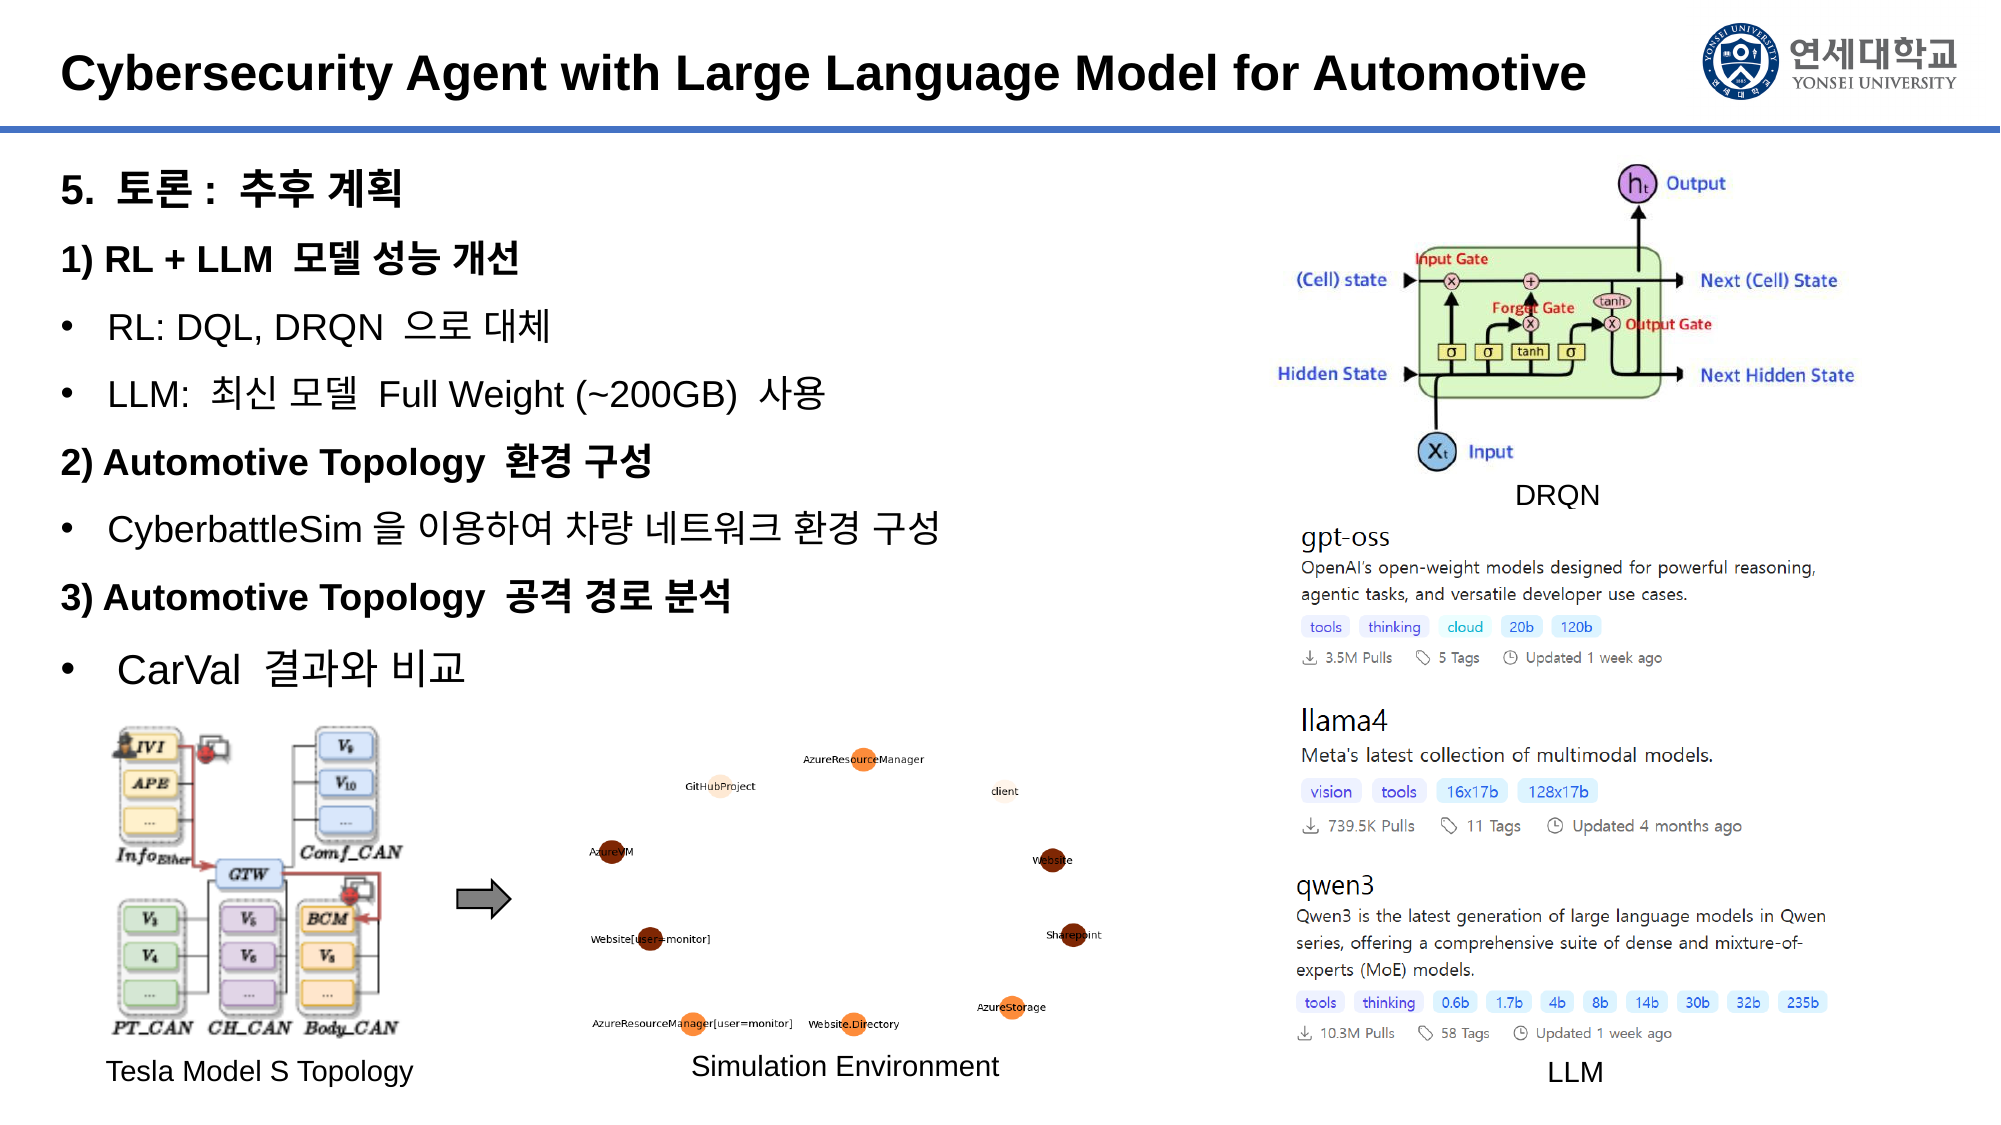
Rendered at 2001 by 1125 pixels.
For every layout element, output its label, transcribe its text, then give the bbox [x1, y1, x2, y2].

text_box 5. 토론: 추후 계획 1) RL + LLM 모델 성능 개선 RL: DQL, DRQN 으로 대체 LLM: 최신 모델 Full Weight (~200GB) 사용 2) Automotive Topology 환경 구성 CyberbattleSim을 이용하여 차량 네트워크 환경 구성 3) Automotive Topology 공격 경로 분석 CarVal 결과와 비교 [45, 129, 1952, 1122]
text_box Cybersecurity Agent with Large Language Model for Automotive [45, 32, 1680, 108]
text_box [1254, 155, 1863, 1096]
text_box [62, 716, 1139, 1093]
picture [1686, 0, 1986, 125]
